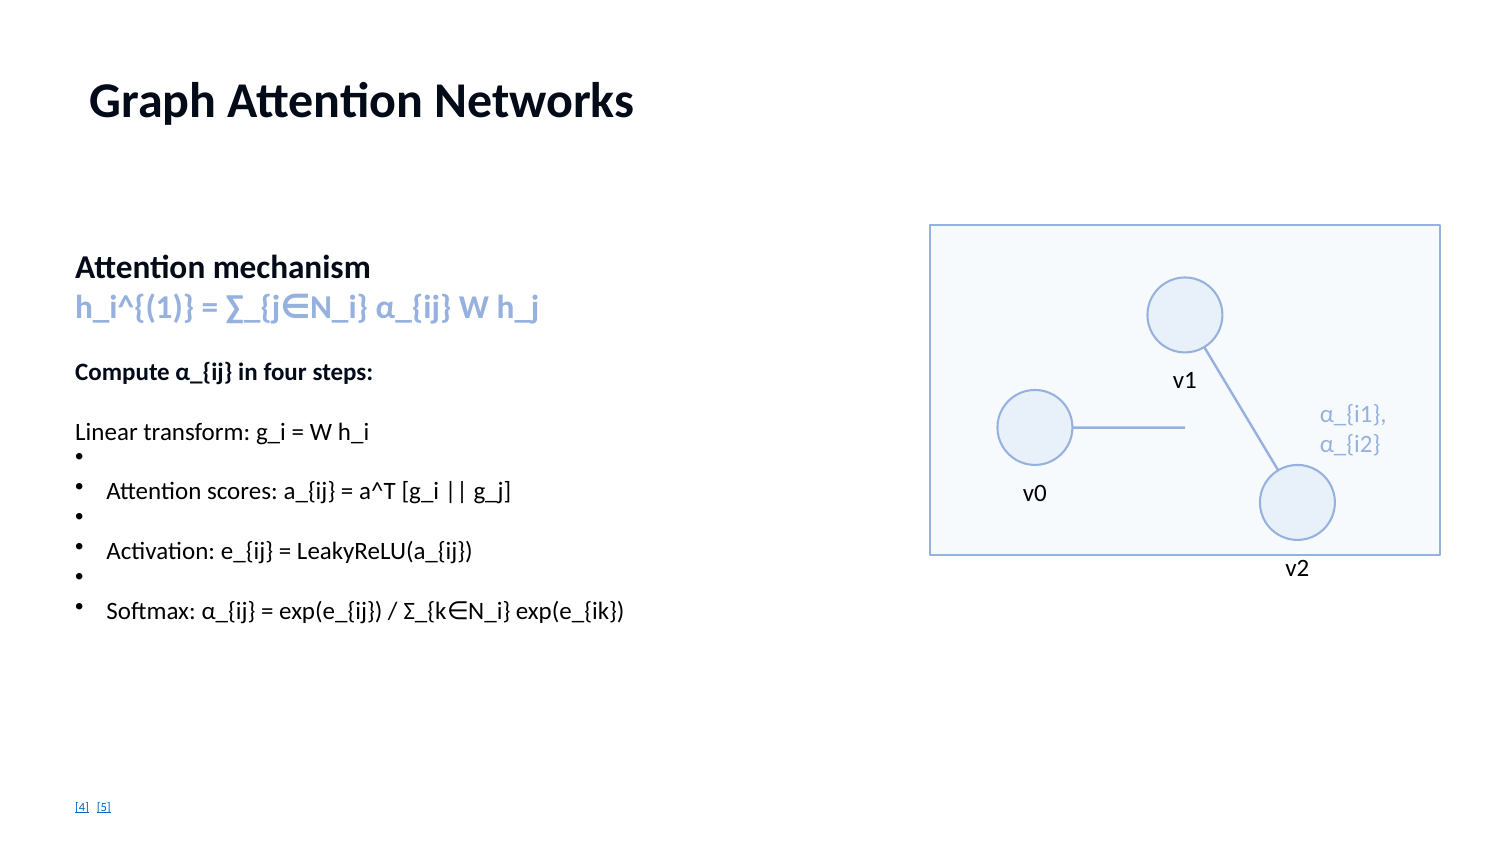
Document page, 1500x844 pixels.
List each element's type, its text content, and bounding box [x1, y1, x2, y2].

text_box [1147, 277, 1223, 353]
text_box [997, 389, 1073, 465]
text_box Attention mechanism h_i^{(1)} = ∑_{j∈N_i} α_{ij} W h_j Compute α_{ij} in four steps: Linear transform: g_i = W h_i Attention scores: a_{ij} = a^T [g_i || g_j] Activation: e_{ij} = LeakyReLU(a_{ij}) Softmax: α_{ij} = exp(e_{ij}) / Σ_{k∈N_i} exp(e_{ik}) [74, 149, 900, 720]
text_box v2 [1259, 547, 1335, 585]
text_box α_{i1}, α_{i2} [1304, 389, 1440, 465]
text_box v1 [1147, 360, 1223, 398]
text_box [1259, 464, 1335, 540]
text_box Graph Attention Networks [74, 44, 1425, 150]
text_box v0 [997, 472, 1073, 510]
text_box [4] [5] [74, 783, 1425, 829]
text_box [929, 224, 1440, 555]
